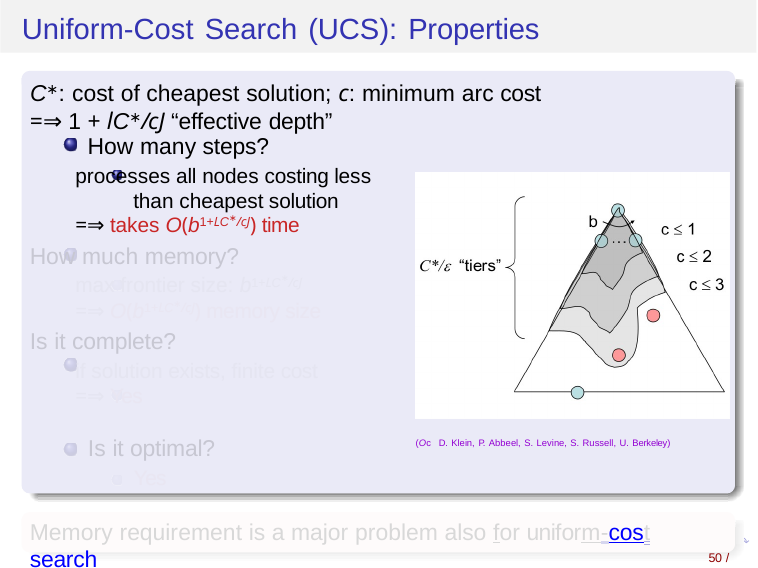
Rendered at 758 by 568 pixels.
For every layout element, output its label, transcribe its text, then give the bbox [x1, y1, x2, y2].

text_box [21, 511, 744, 561]
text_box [63, 443, 123, 486]
title Uniform-Cost Search (UCS): Properties [15, 7, 757, 106]
text_box [0, 0, 757, 53]
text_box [21, 70, 744, 502]
picture [415, 171, 730, 419]
